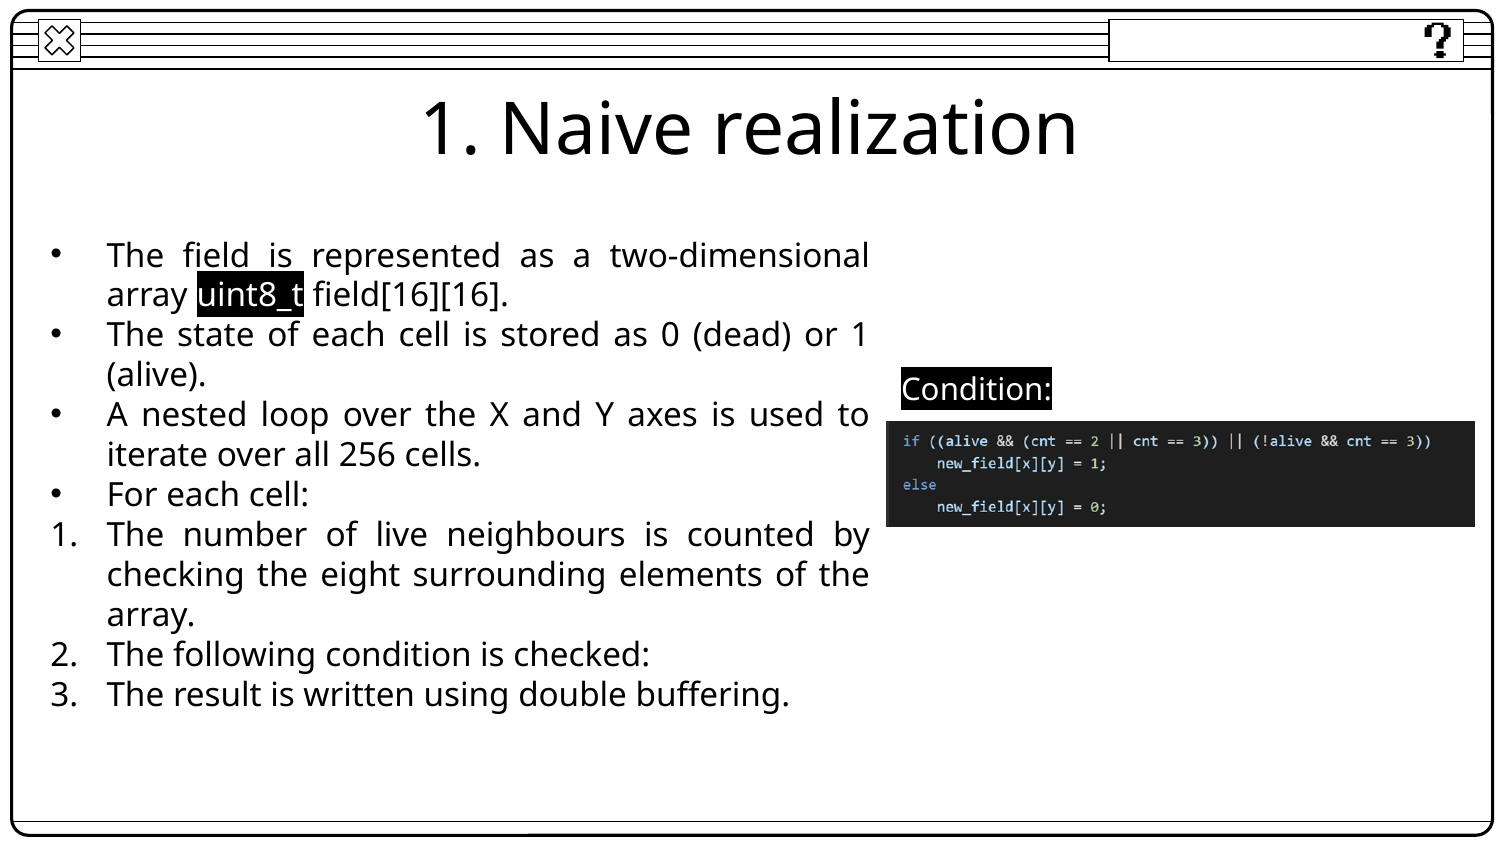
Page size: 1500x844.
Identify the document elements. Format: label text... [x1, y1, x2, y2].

picture [885, 421, 1475, 527]
text_box Condition: [886, 361, 1362, 414]
title 1. Naive realization [313, 99, 1187, 238]
subtitle The field is represented as a two-dimensional array uint8_t field[16][16]. The state of each cell is stored as 0 (dead) or 1 (alive). A nested loop over the X and Y axes is used to iterate over all 256 cells. For each cell: The number of live neighbours is counted by checking the eight surrounding elements of the array. The following condition is checked: The result is written using double buffering. [12, 209, 887, 737]
